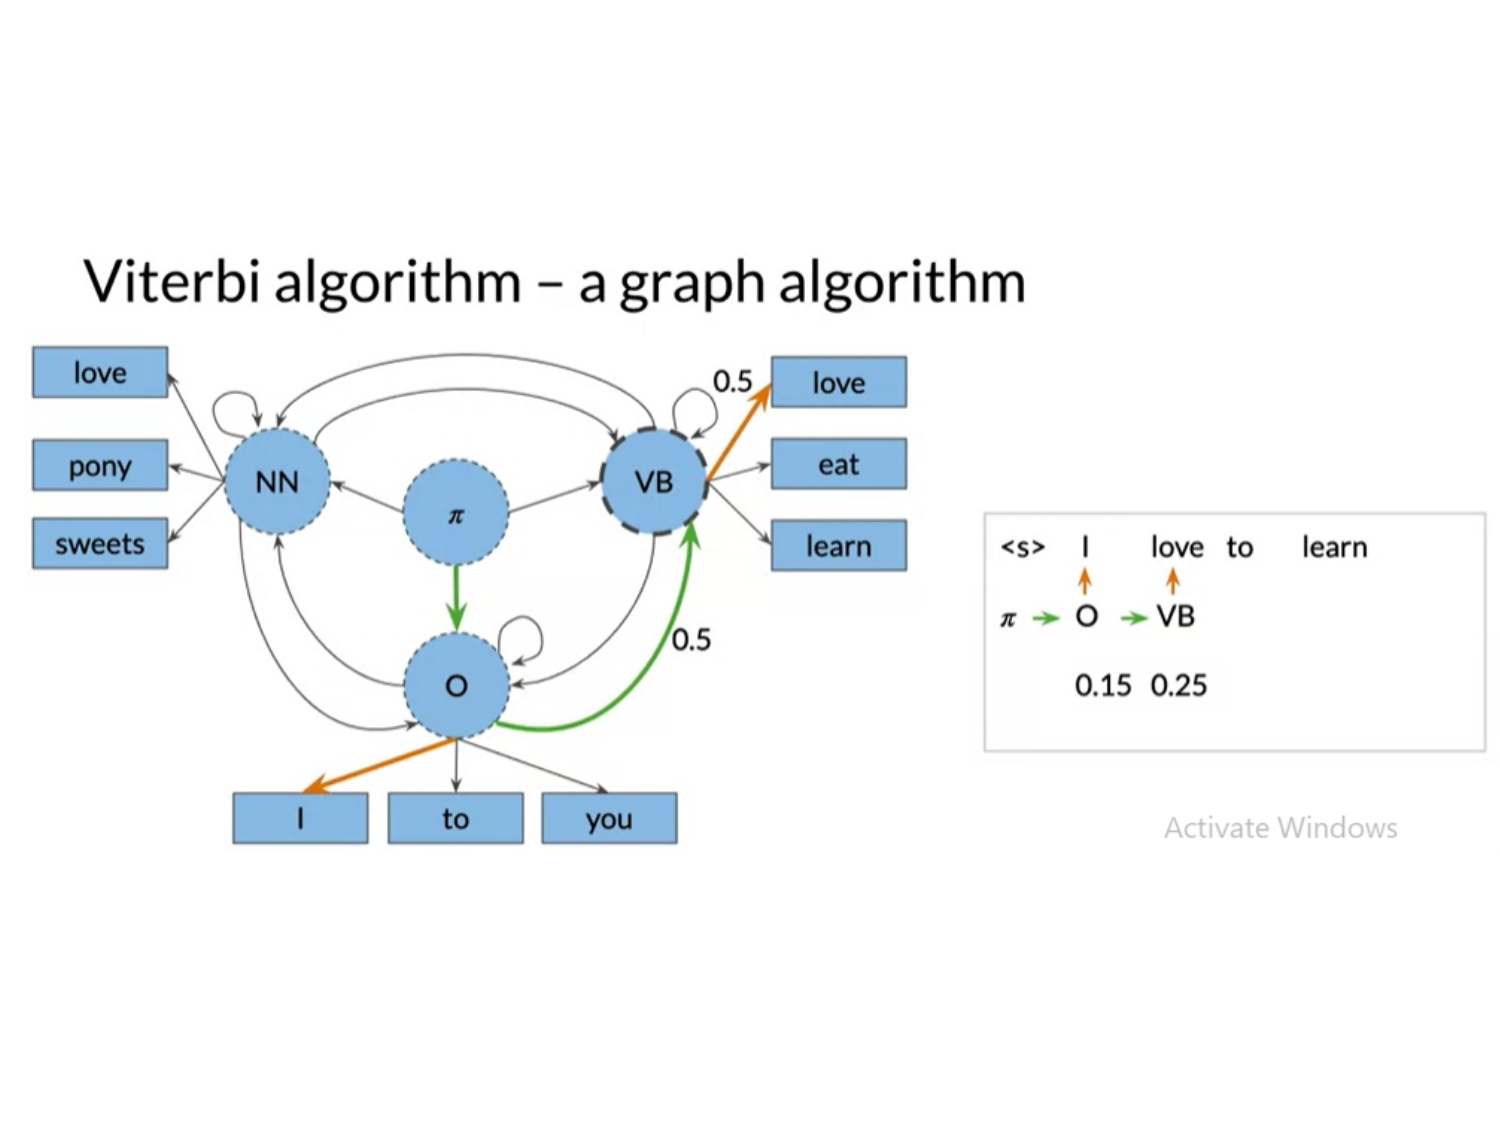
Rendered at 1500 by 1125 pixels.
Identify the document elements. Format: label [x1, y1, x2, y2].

picture [24, 241, 1499, 853]
